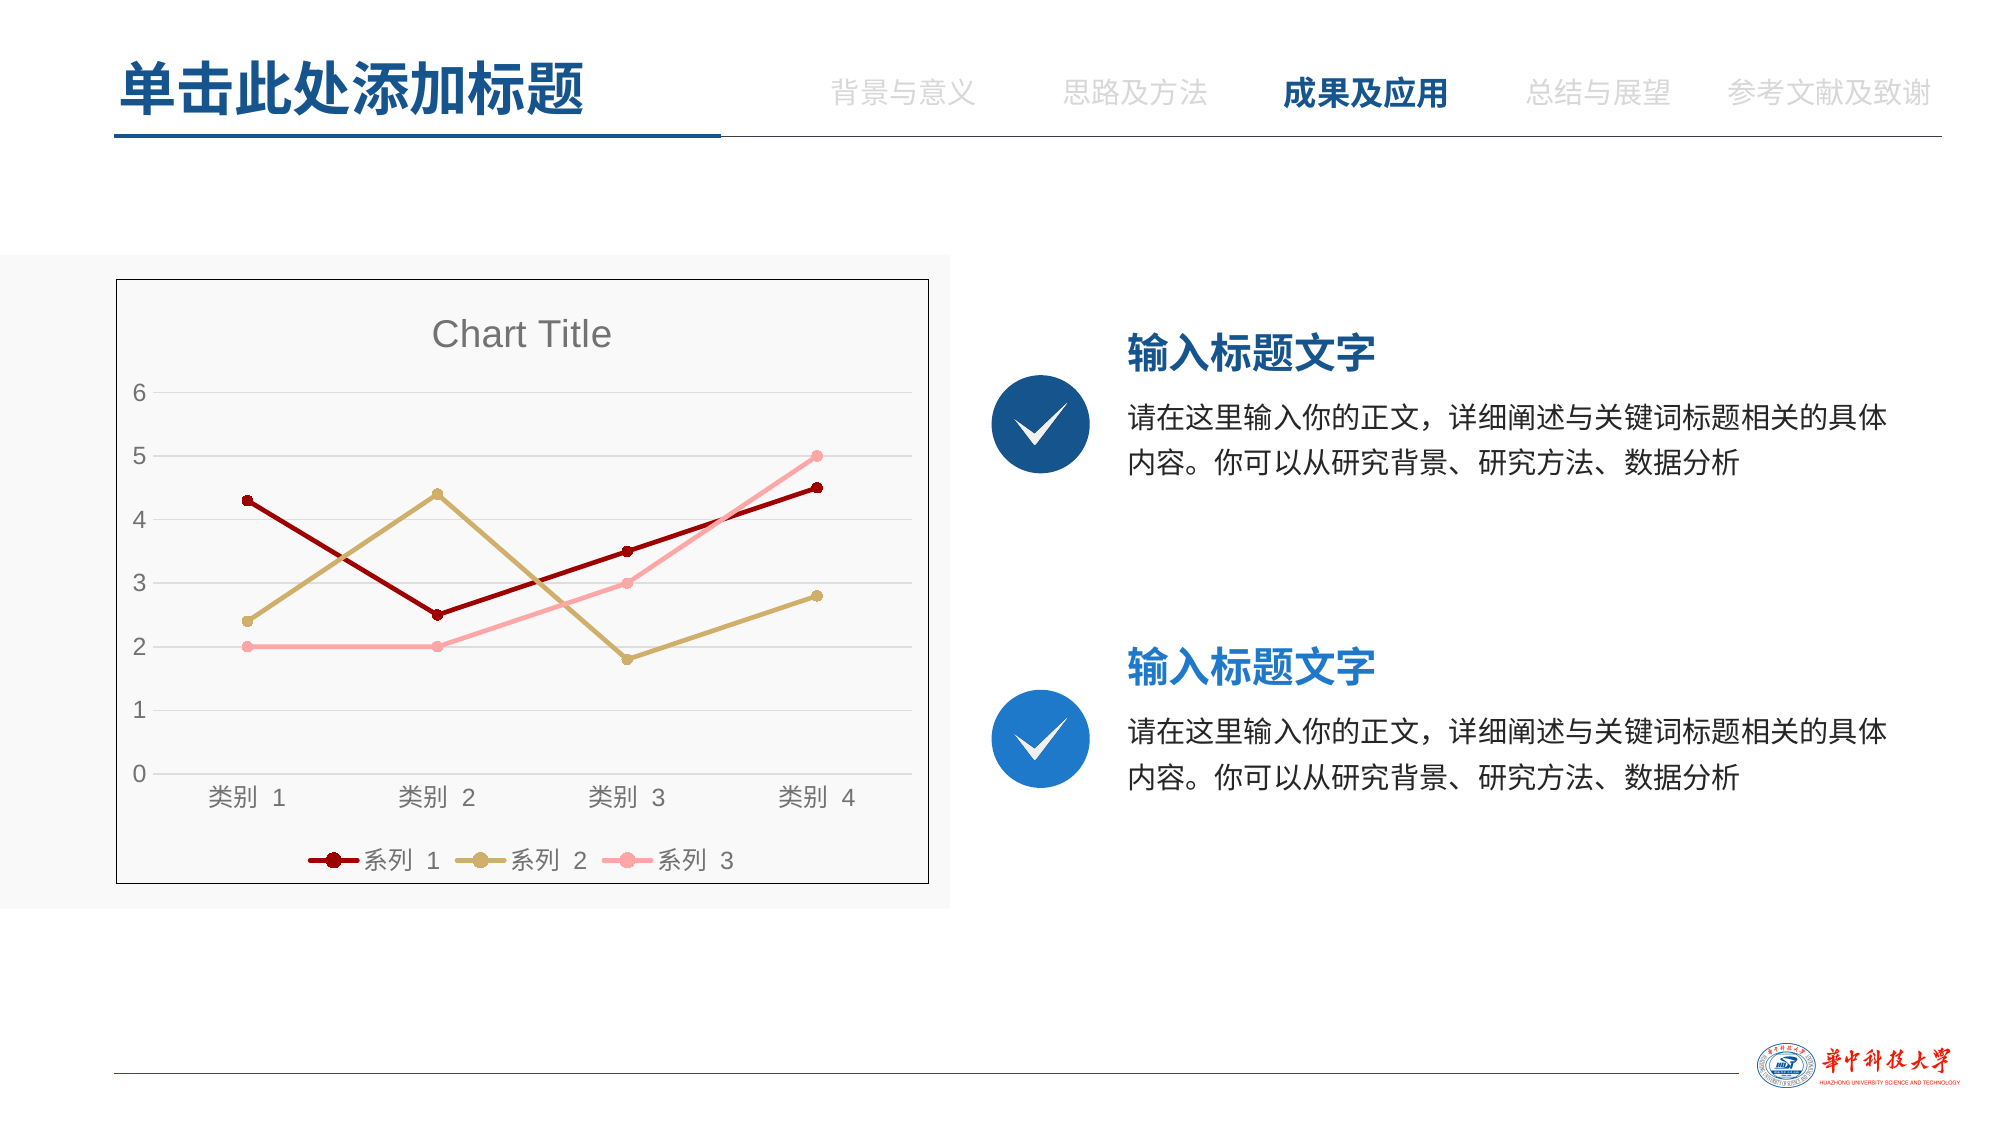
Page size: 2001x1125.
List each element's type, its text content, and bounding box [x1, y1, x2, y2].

text_box 思路及方法 [1023, 61, 1248, 123]
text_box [1112, 633, 1906, 799]
text_box 总结与展望 [1486, 61, 1711, 123]
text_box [1112, 319, 1906, 484]
picture [1014, 718, 1067, 760]
text_box 单击此处添加标题 [103, 52, 600, 131]
text_box 参考文献及致谢 [1718, 61, 1942, 123]
text_box 成果及应用 [1255, 61, 1479, 123]
text_box [990, 373, 1092, 475]
text_box 背景与意义 [792, 61, 1016, 123]
picture [1757, 1043, 1960, 1088]
text_box [990, 688, 1092, 790]
picture [1014, 403, 1067, 445]
chart [116, 279, 929, 884]
text_box [0, 254, 951, 910]
